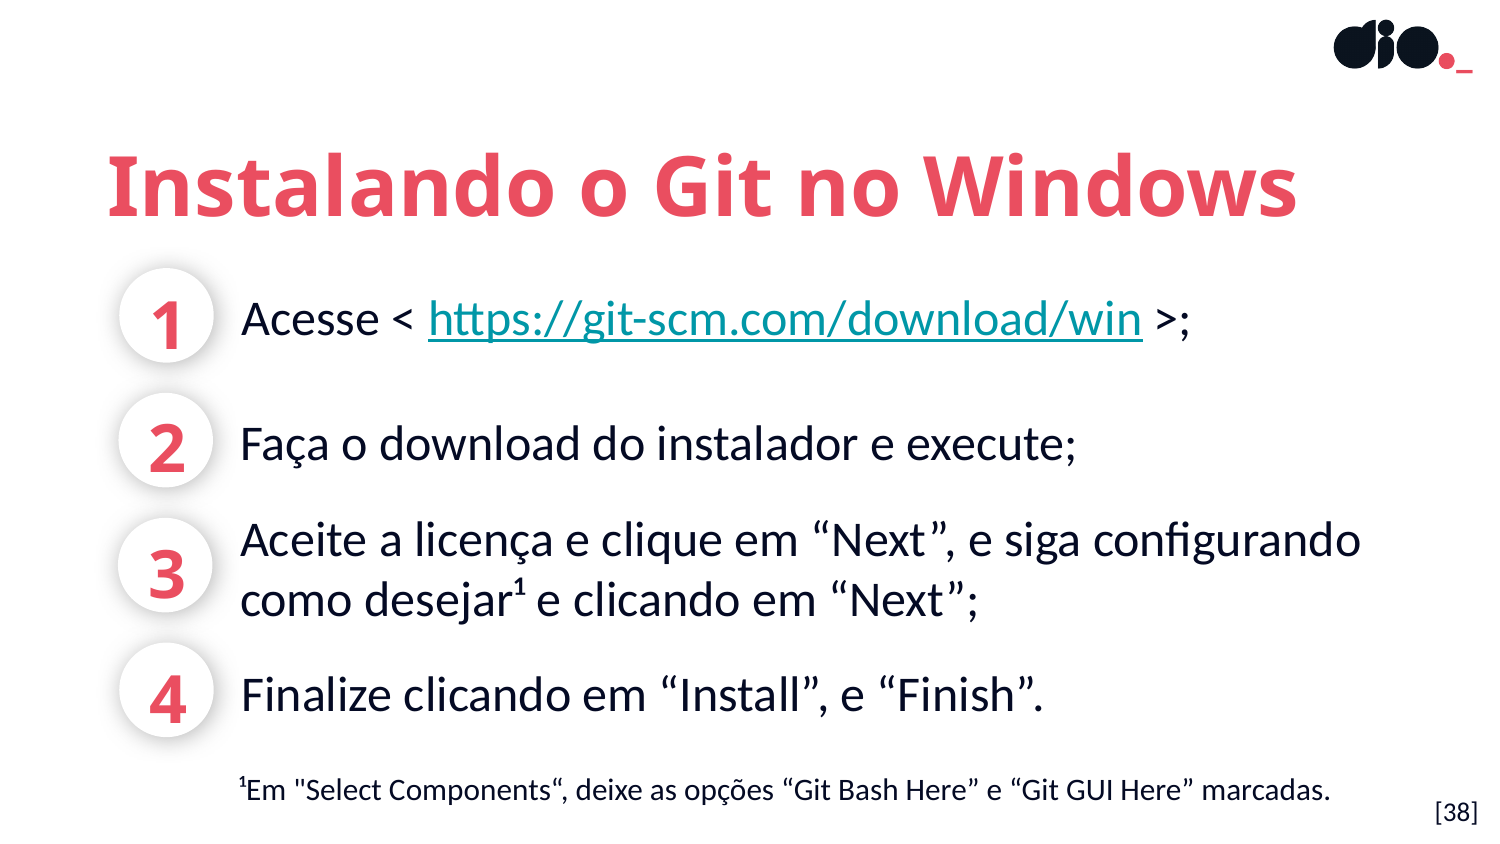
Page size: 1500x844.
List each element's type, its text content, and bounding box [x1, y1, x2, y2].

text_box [118, 392, 214, 488]
text_box Aceite a licença e clique em “Next”, e siga configurando como desejar¹ e clicando em “Next”; [212, 511, 1404, 622]
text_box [117, 517, 213, 613]
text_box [118, 267, 214, 363]
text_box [118, 642, 214, 738]
text_box ¹Em "Select Components“, deixe as opções “Git Bash Here” e “Git GUI Here” marcadas. [211, 748, 1382, 829]
picture [1333, 19, 1473, 74]
slide_number [‹#›] [1403, 779, 1494, 844]
text_box Faça o download do instalador e execute; [218, 400, 1404, 481]
text_box Instalando o Git no Windows [92, 106, 1322, 245]
text_box Finalize clicando em “Install”, e “Finish”. [220, 651, 1405, 732]
text_box Acesse < https://git-scm.com/download/win >; [220, 275, 1404, 356]
